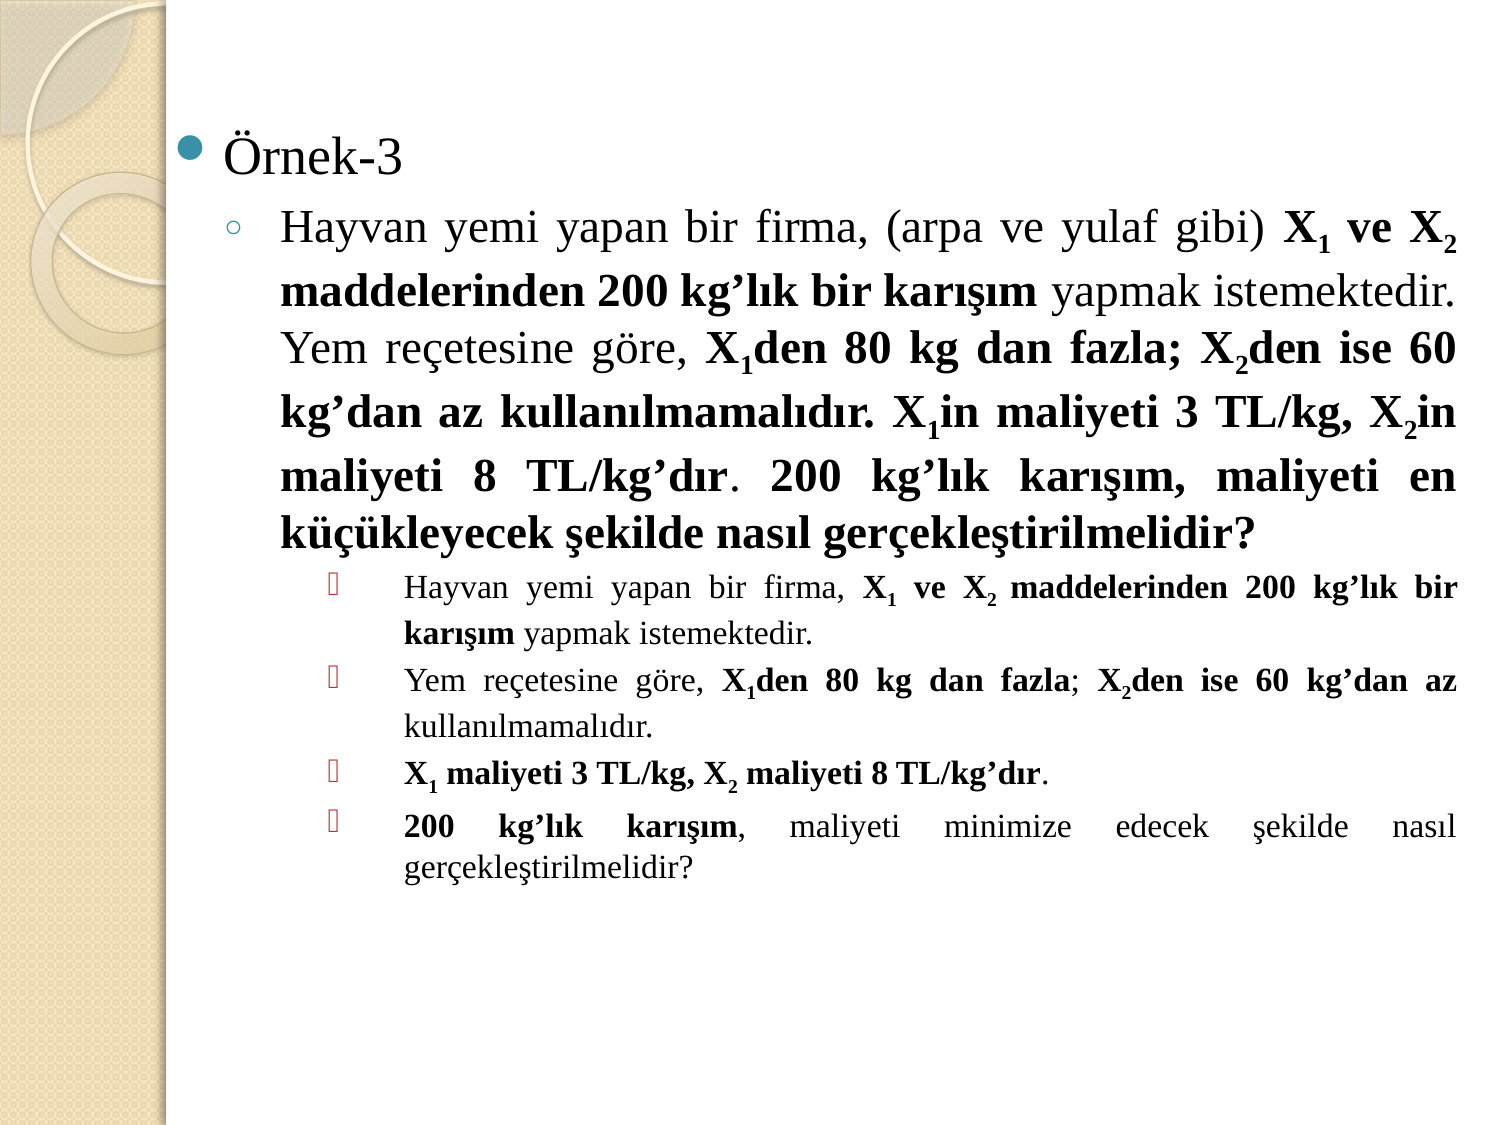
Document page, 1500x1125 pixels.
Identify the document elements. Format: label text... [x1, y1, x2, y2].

list Örnek-3 Hayvan yemi yapan bir firma, (arpa ve yulaf gibi) X1 ve X2 maddelerinden 200 kg’lık bir karışım yapmak istemektedir. Yem reçetesine göre, X1den 80 kg dan fazla; X2den ise 60 kg’dan az kullanılmamalıdır. X1in maliyeti 3 TL/kg, X2in maliyeti 8 TL/kg’dır. 200 kg’lık karışım, maliyeti en küçükleyecek şekilde nasıl gerçekleştirilmelidir? Hayvan yemi yapan bir firma, X1 ve X2 maddelerinden 200 kg’lık bir karışım yapmak istemektedir. Yem reçetesine göre, X1den 80 kg dan fazla; X2den ise 60 kg’dan az kullanılmamalıdır. X1 maliyeti 3 TL/kg, X2 maliyeti 8 TL/kg’dır. 200 kg’lık karışım, maliyeti minimize edecek şekilde nasıl gerçekleştirilmelidir? [159, 113, 1473, 953]
